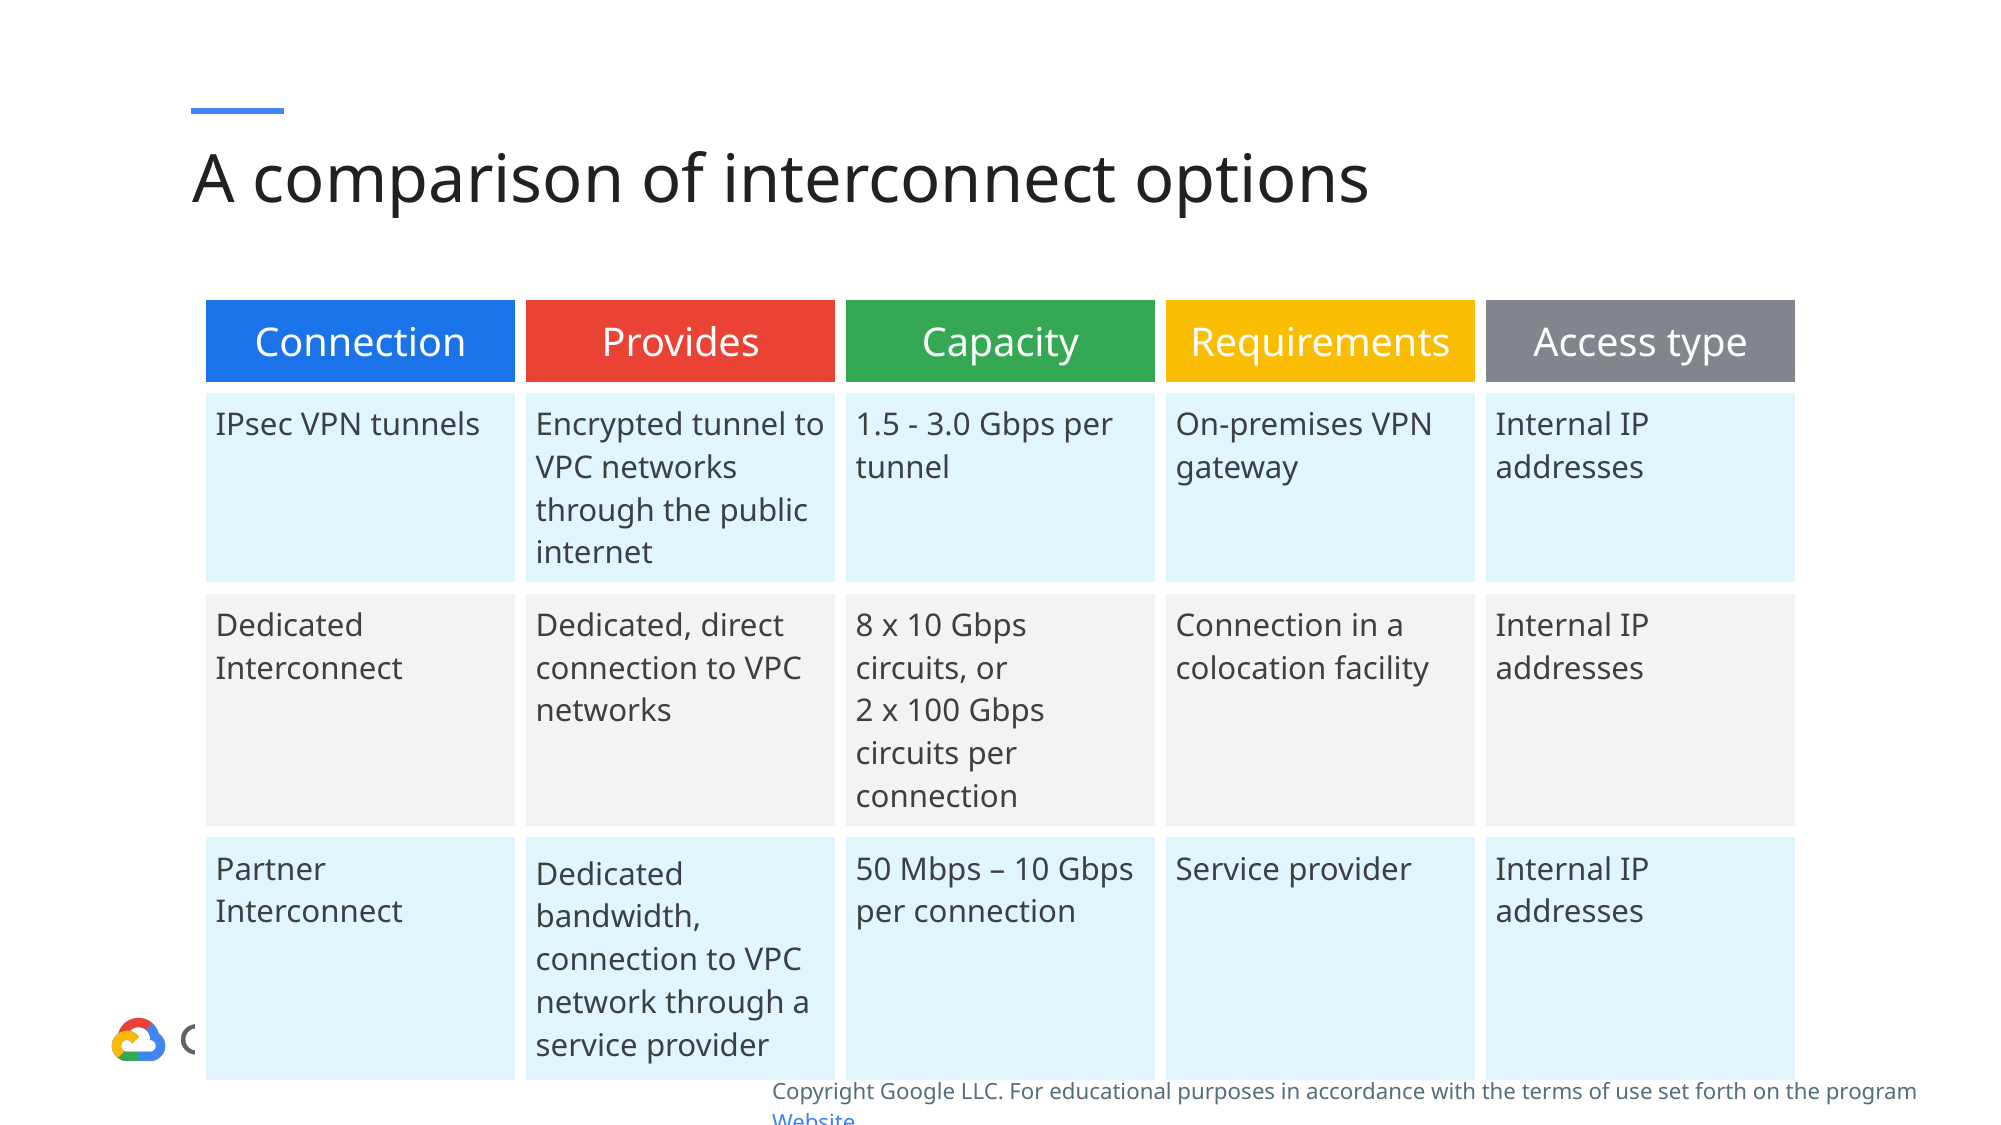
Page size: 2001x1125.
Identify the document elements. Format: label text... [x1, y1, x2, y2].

table_cell Service provider [1166, 837, 1475, 1052]
table_header Access type [1486, 300, 1795, 382]
table_cell Connection in a colocation facility [1166, 594, 1475, 826]
table_cell 1.5 - 3.0 Gbps per tunnel [846, 393, 1155, 582]
table_cell Internal IP addresses [1486, 837, 1795, 1052]
table_cell Dedicated bandwidth, connection to VPC network through a service provider [526, 837, 835, 1080]
text_box Copyright Google LLC. For educational purposes in accordance with the terms of use set forth on the program Website. [752, 1052, 1990, 1111]
table_cell Partner Interconnect [206, 837, 515, 1080]
picture [110, 1012, 195, 1068]
table_header Capacity [846, 300, 1155, 382]
table_cell Internal IP addresses [1486, 393, 1795, 582]
table_cell IPsec VPN tunnels [206, 393, 515, 582]
table_cell Dedicated, direct connection to VPC networks [526, 594, 835, 826]
table_cell 50 Mbps – 10 Gbps per connection [846, 837, 1155, 1052]
table_cell Encrypted tunnel to VPC networks through the public internet [526, 393, 835, 582]
title A comparison of interconnect options [182, 126, 1799, 251]
table_header Connection [206, 300, 515, 382]
table_cell Internal IP addresses [1486, 594, 1795, 826]
table_header Requirements [1166, 300, 1475, 382]
table_header Provides [526, 300, 835, 382]
table_cell 8 x 10 Gbps circuits, or 2 x 100 Gbps circuits per connection [846, 594, 1155, 826]
table_cell Dedicated Interconnect [206, 594, 515, 826]
table_cell On-premises VPN gateway [1166, 393, 1475, 582]
